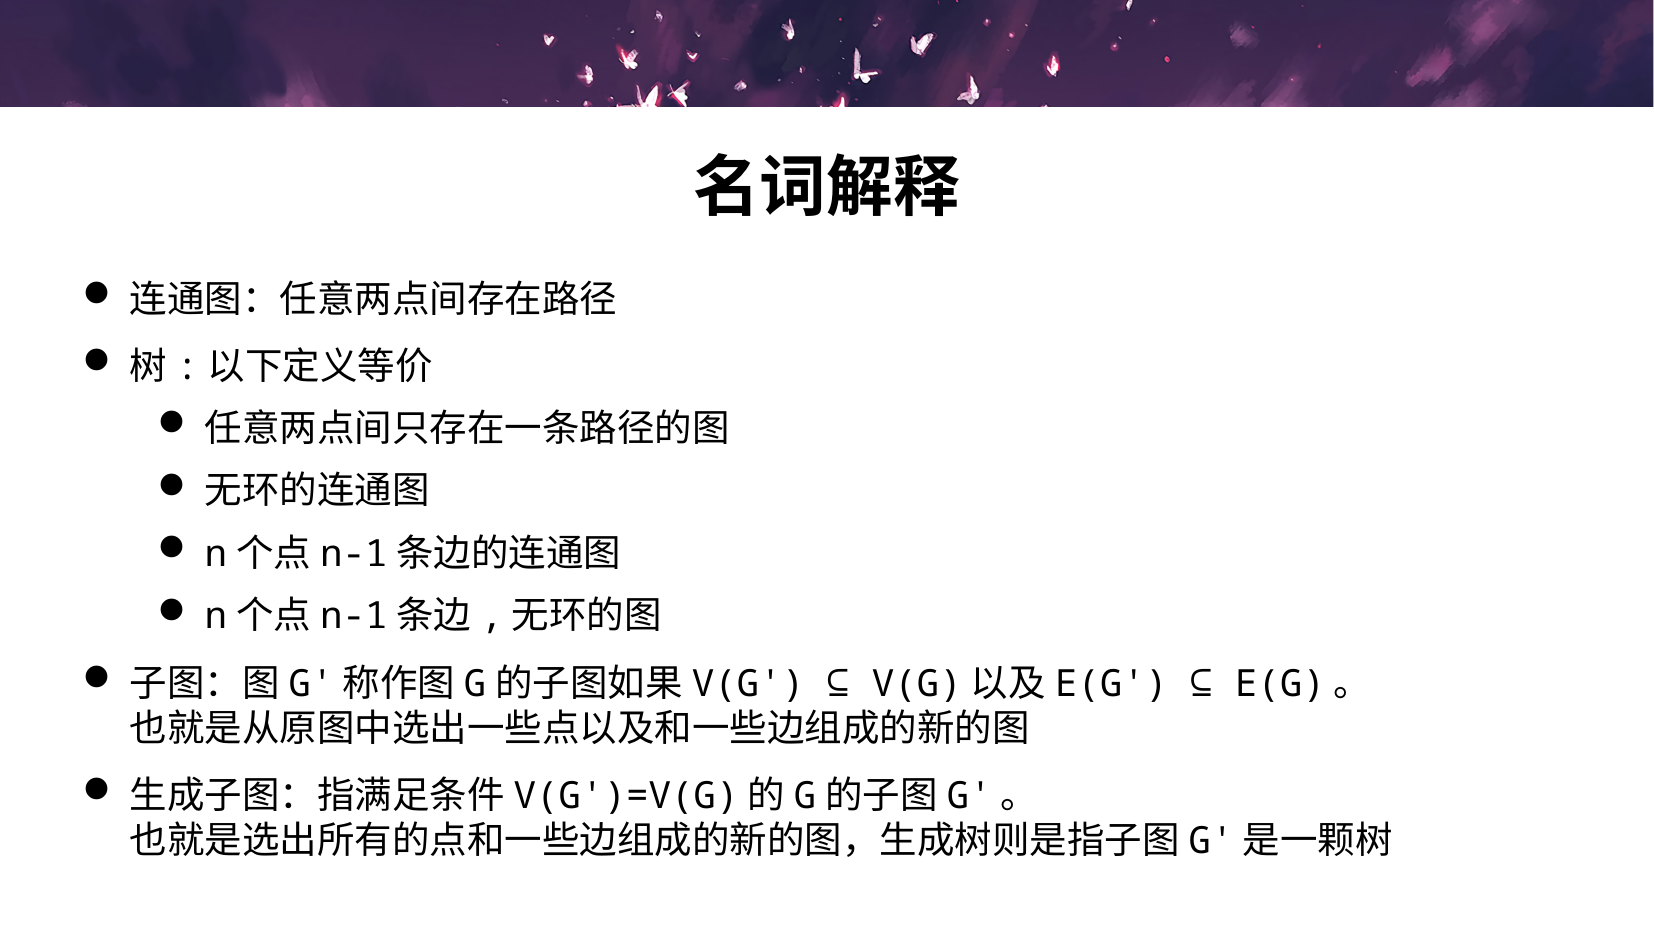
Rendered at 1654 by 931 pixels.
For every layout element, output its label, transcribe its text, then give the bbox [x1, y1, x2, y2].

picture [0, 0, 1654, 107]
title 名词解释 [82, 106, 1571, 262]
list 连通图：任意两点间存在路径 树:以下定义等价 任意两点间只存在一条路径的图 无环的连通图 n个点n-1条边的连通图 n个点n-1条边,无环的图 子图：图G'称作图G的子图如果V(G') ⊆ V(G)以及E(G') ⊆ E(G)。 也就是从原图中选出一些点以及和一些边组成的新的图 生成子图：指满足条件V(G')=V(G)的G的子图G'。 也就是选出所有的点和一些边组成的新的图，生成树则是指子图G'是一颗树 [82, 274, 1571, 886]
